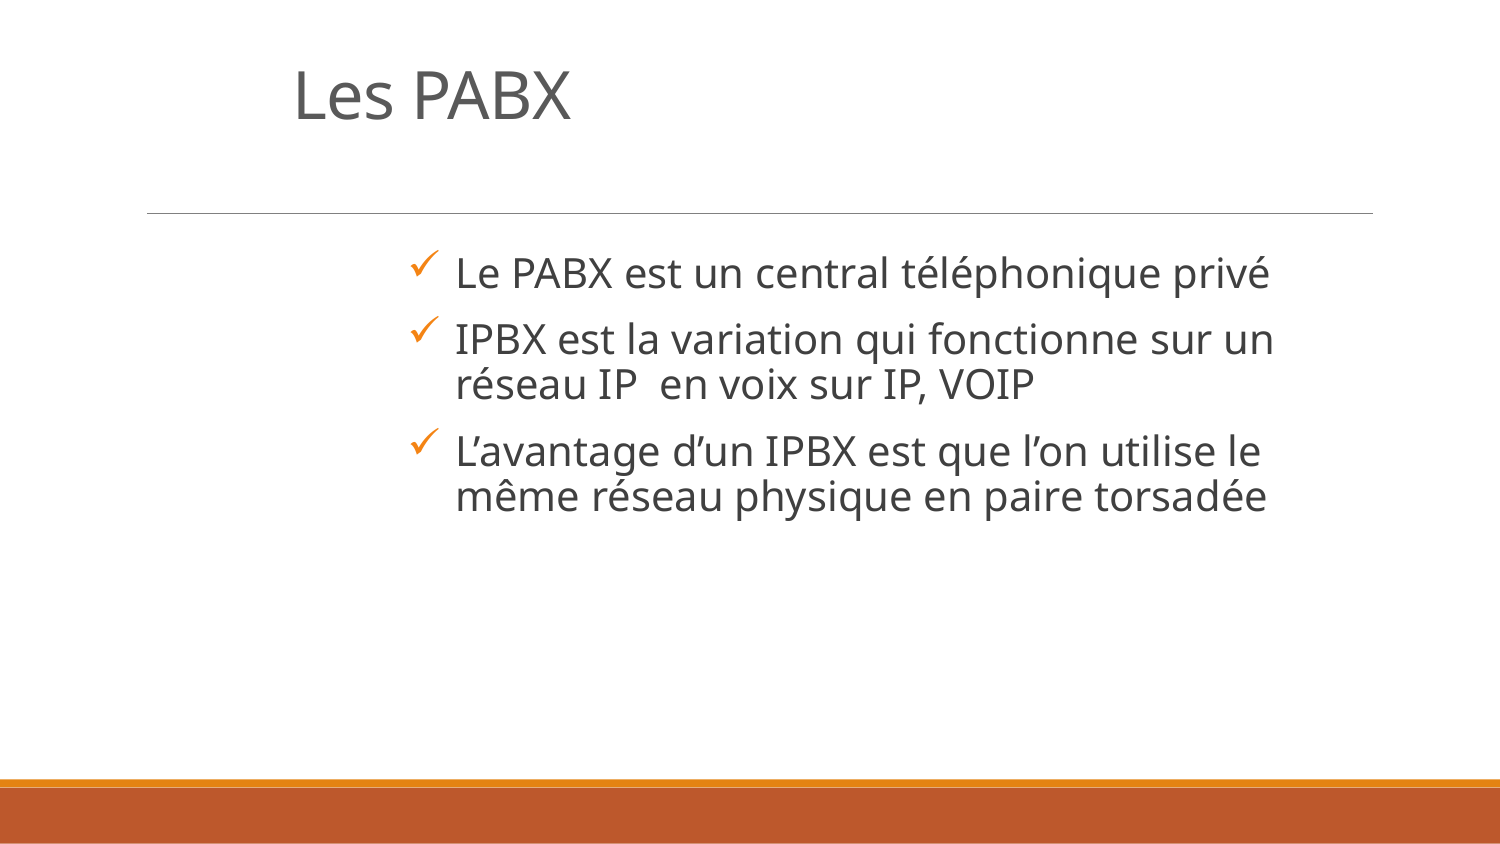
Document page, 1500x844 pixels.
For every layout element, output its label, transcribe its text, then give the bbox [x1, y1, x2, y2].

title Les PABX [277, 0, 1500, 141]
list Le PABX est un central téléphonique privé IPBX est la variation qui fonctionne sur un réseau IP en voix sur IP, VOIP L’avantage d’un IPBX est que l’on utilise le même réseau physique en paire torsadée [407, 244, 1388, 731]
